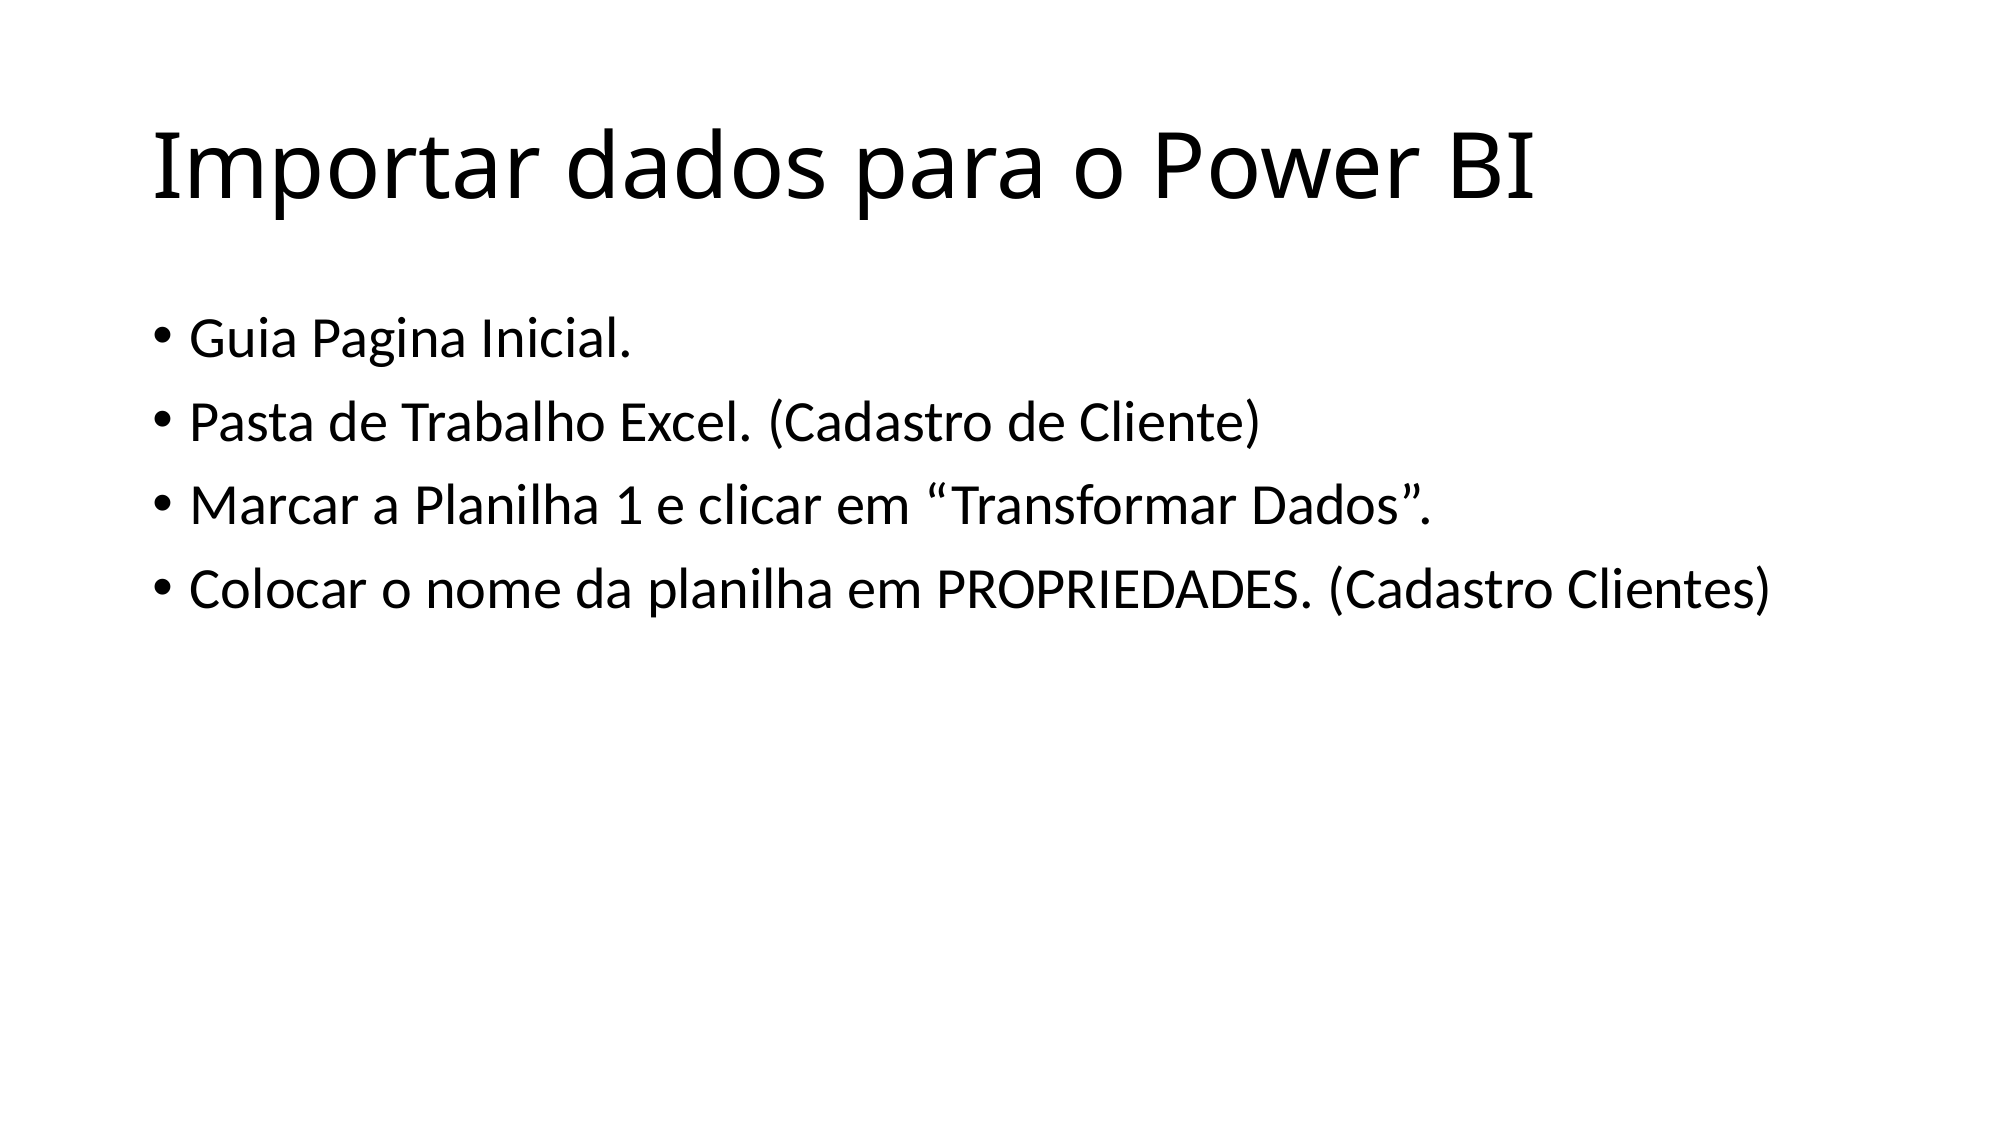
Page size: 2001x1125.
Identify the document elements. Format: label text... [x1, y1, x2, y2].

list Guia Pagina Inicial. Pasta de Trabalho Excel. (Cadastro de Cliente) Marcar a Planilha 1 e clicar em “Transformar Dados”. Colocar o nome da planilha em PROPRIEDADES. (Cadastro Clientes) [137, 299, 1863, 1014]
title Importar dados para o Power BI [137, 59, 1863, 278]
